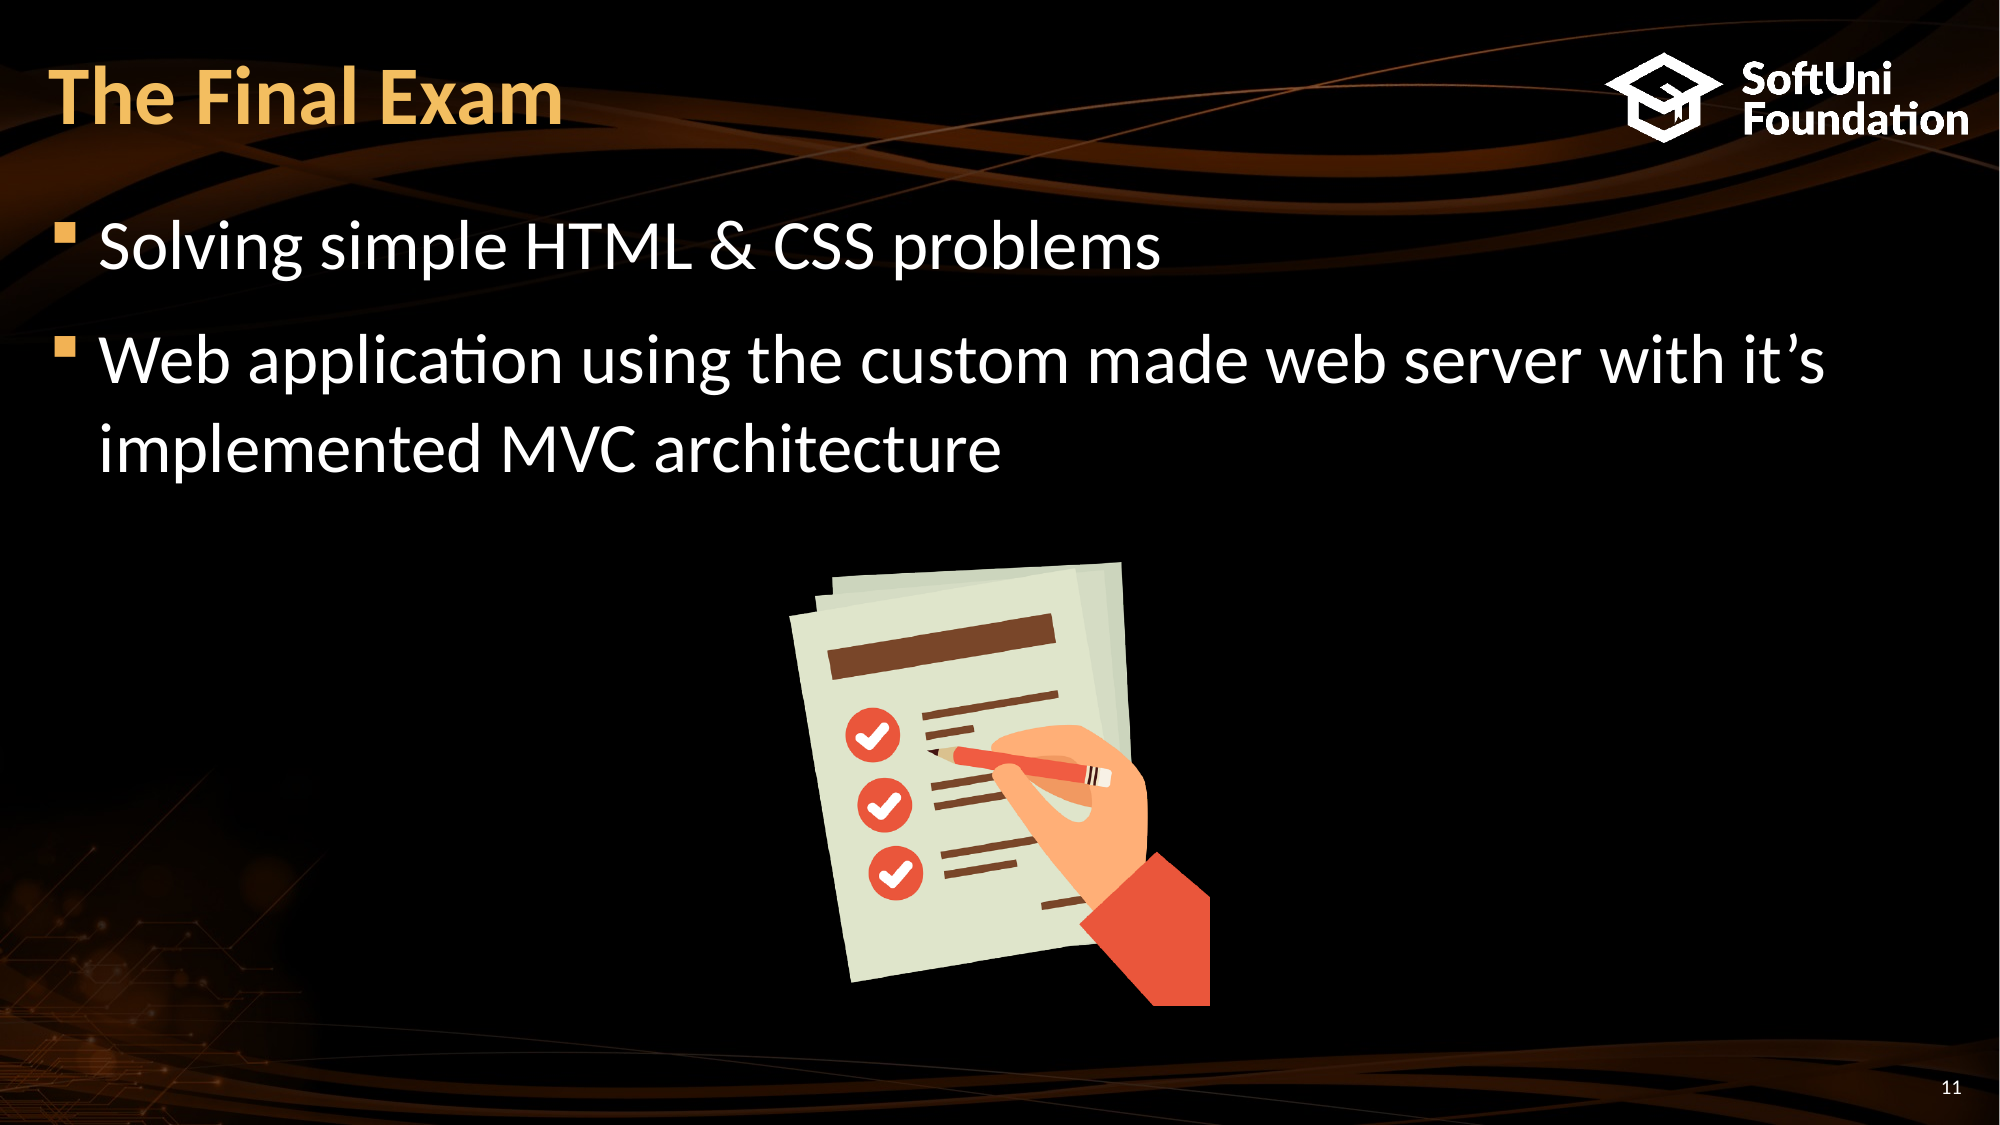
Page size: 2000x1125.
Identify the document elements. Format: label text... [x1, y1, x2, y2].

list Solving simple HTML & CSS problems Web application using the custom made web server with it’s implemented MVC architecture [31, 188, 1968, 992]
title The Final Exam [30, 6, 1602, 189]
slide_number 11 [1897, 1070, 1968, 1103]
picture [0, 0, 2000, 1125]
